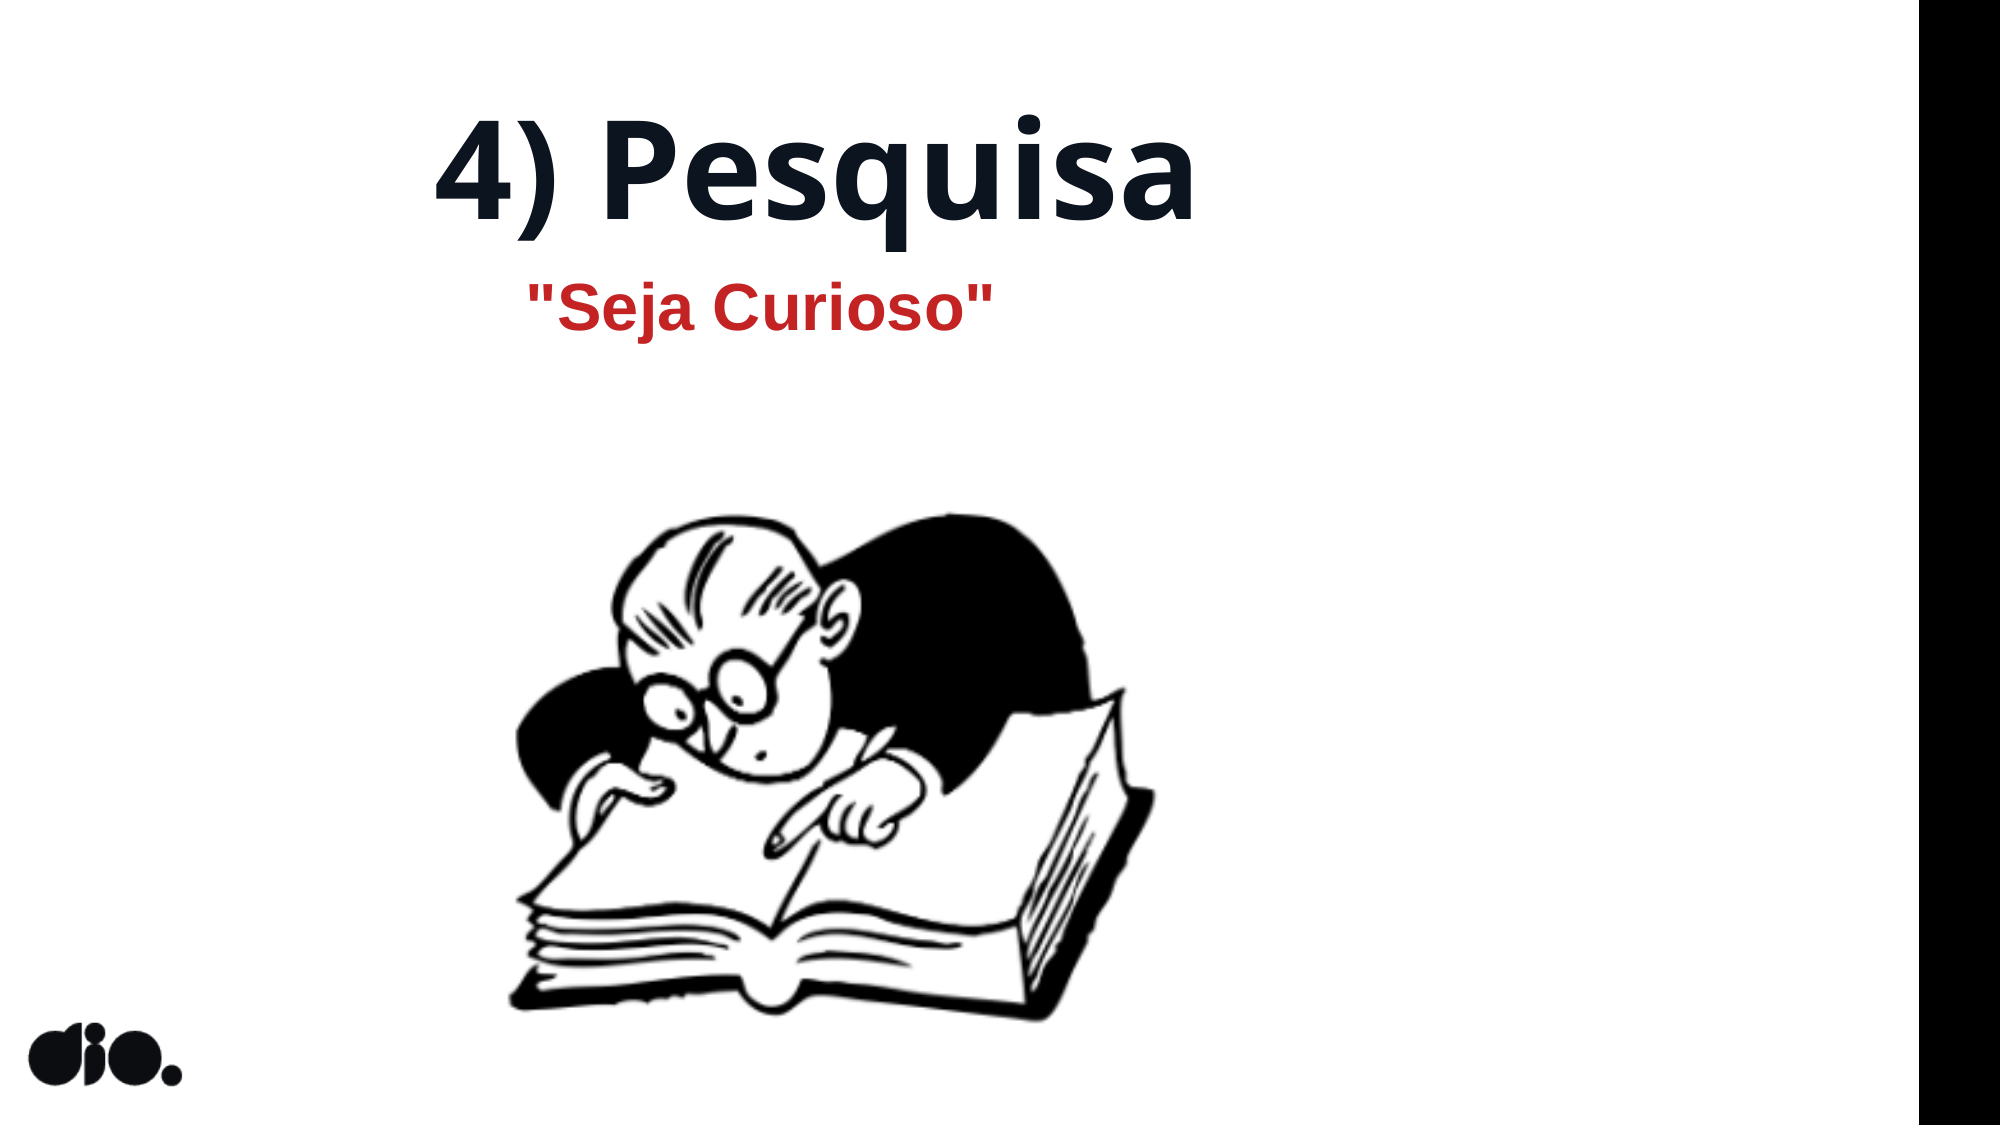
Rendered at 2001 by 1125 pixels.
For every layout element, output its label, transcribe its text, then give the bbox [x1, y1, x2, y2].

text_box "Seja Curioso" [510, 256, 1492, 351]
text_box 4) Pesquisa [0, 74, 1637, 255]
picture [26, 1018, 184, 1090]
picture [347, 349, 1322, 1078]
